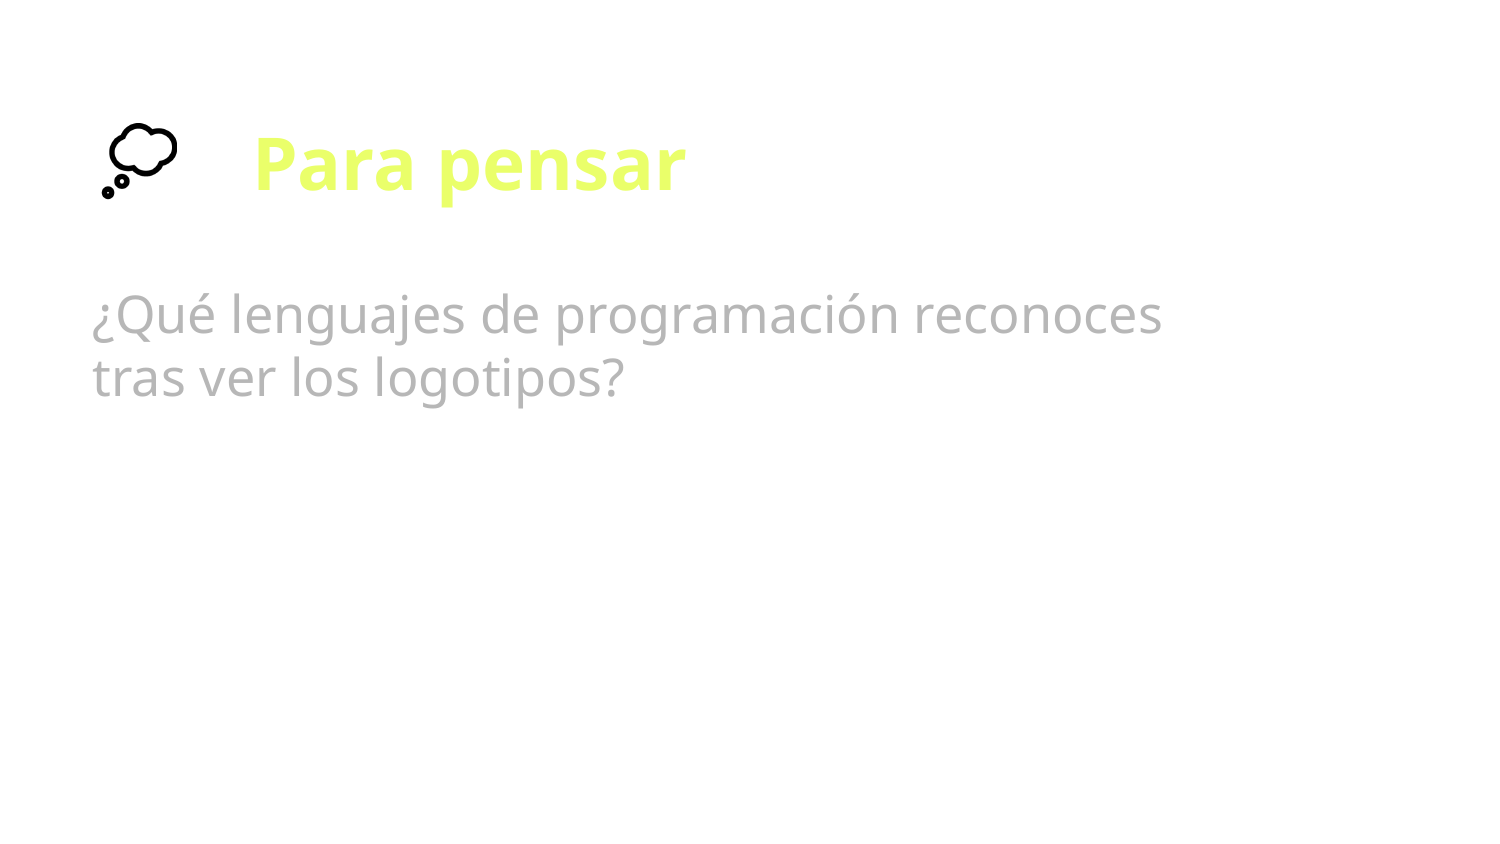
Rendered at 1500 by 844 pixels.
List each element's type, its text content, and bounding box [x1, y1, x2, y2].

text_box Para pensar [237, 112, 1414, 222]
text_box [77, 101, 200, 224]
text_box ¿Qué lenguajes de programación reconoces tras ver los logotipos? [77, 266, 1254, 422]
